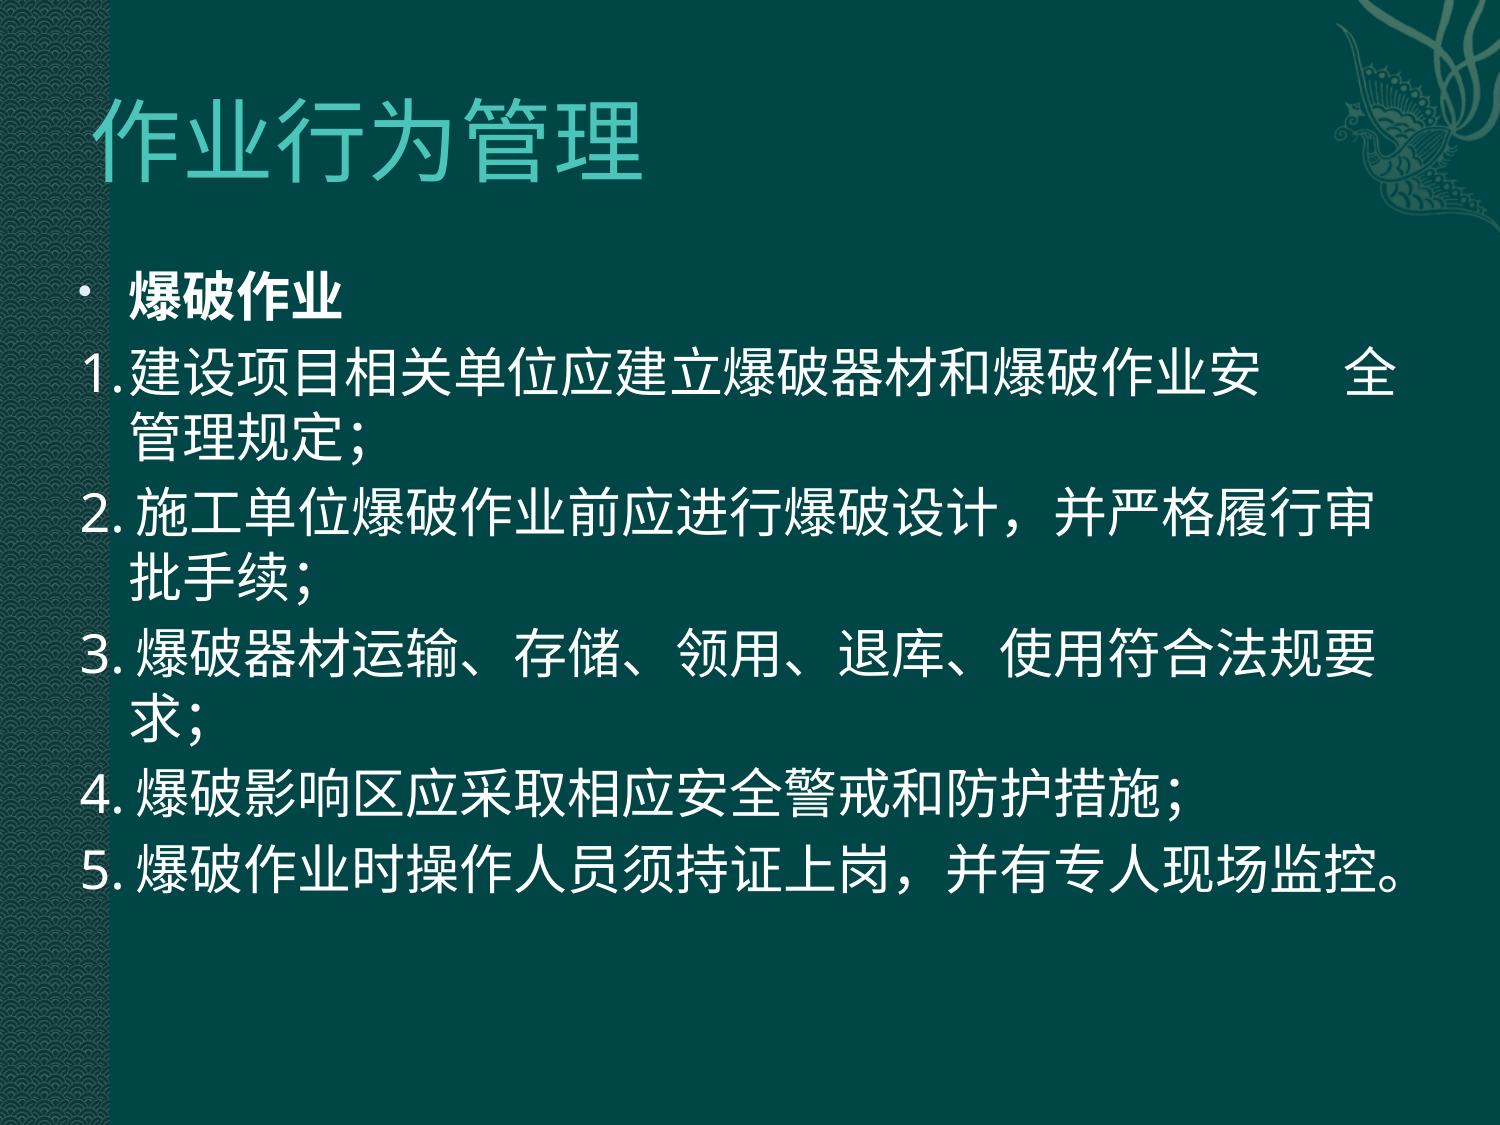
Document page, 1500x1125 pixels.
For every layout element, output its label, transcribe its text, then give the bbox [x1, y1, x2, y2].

text_box [100, 373, 1294, 479]
list 爆破作业 1. 建设项目相关单位应建立爆破器材和爆破作业安 全管理规定； 2.施工单位爆破作业前应进行爆破设计，并严格履行审批手续； 3.爆破器材运输、存储、领用、退库、使用符合法规要求； 4.爆破影响区应采取相应安全警戒和防护措施； 5.爆破作业时操作人员须持证上岗，并有专人现场监控。 [64, 255, 1415, 976]
picture [0, 0, 110, 1125]
title 作业行为管理 [75, 45, 1351, 233]
